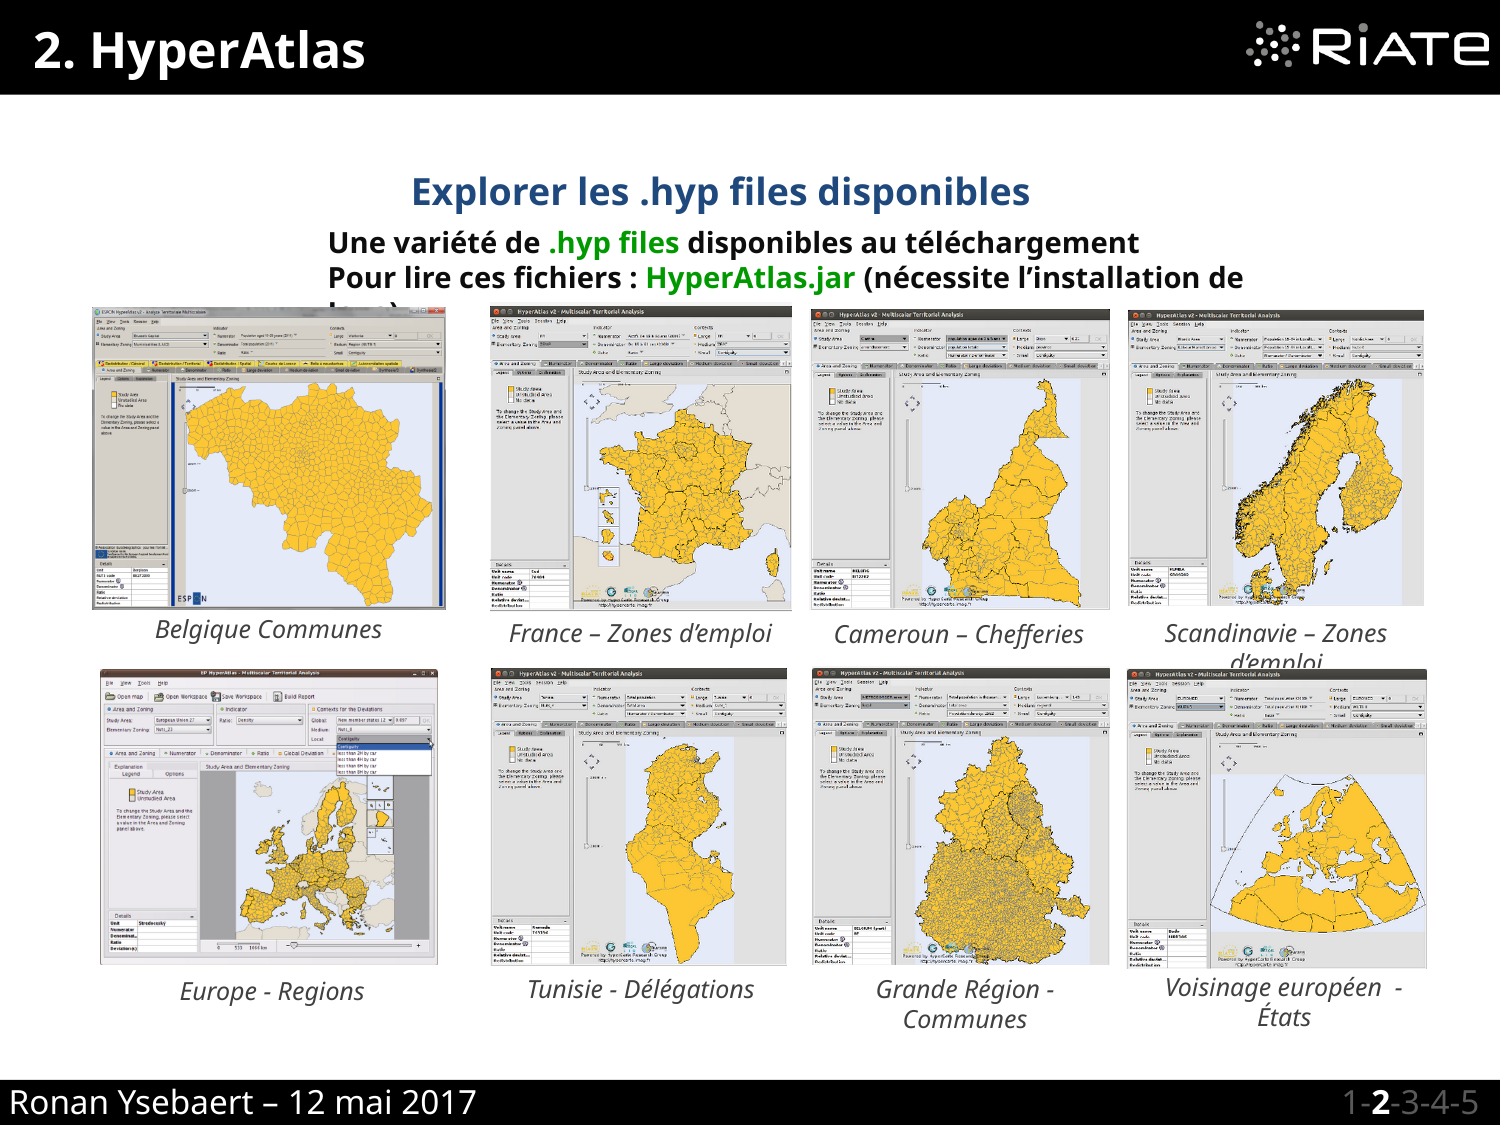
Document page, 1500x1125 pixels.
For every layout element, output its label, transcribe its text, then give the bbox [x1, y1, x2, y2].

picture [489, 302, 792, 612]
text_box Europe - Regions [121, 973, 424, 1013]
text_box [1495, 1078, 1500, 1125]
text_box 1-2-3-4-5 [834, 1073, 1495, 1125]
text_box [655, 1078, 834, 1125]
text_box Grande Région - Communes [814, 965, 1117, 1041]
text_box France – Zones d’emploi [490, 619, 792, 655]
text_box Ronan Ysebaert – 12 mai 2017 [0, 1073, 655, 1125]
text_box [0, 0, 1500, 97]
picture [808, 309, 1110, 610]
text_box Voisinage européen - États [1133, 964, 1435, 1039]
picture [1245, 21, 1489, 67]
text_box Cameroun – Chefferies [808, 617, 1110, 657]
picture [1127, 309, 1424, 607]
picture [1125, 668, 1427, 969]
picture [489, 668, 787, 967]
text_box Une variété de .hyp files disponibles au téléchargement Pour lire ces fichiers : HyperAtlas.jar (nécessite l’installation de Java) [312, 216, 1276, 337]
text_box Scandinavie – Zones d’emploi [1117, 609, 1435, 685]
text_box Belgique Communes [118, 618, 420, 651]
picture [812, 665, 1110, 965]
text_box Explorer les .hyp files disponibles [289, 160, 1153, 221]
picture [91, 306, 446, 610]
picture [100, 669, 438, 966]
text_box 2. HyperAtlas [19, 10, 1058, 86]
text_box Tunisie - Délégations [490, 965, 792, 1011]
